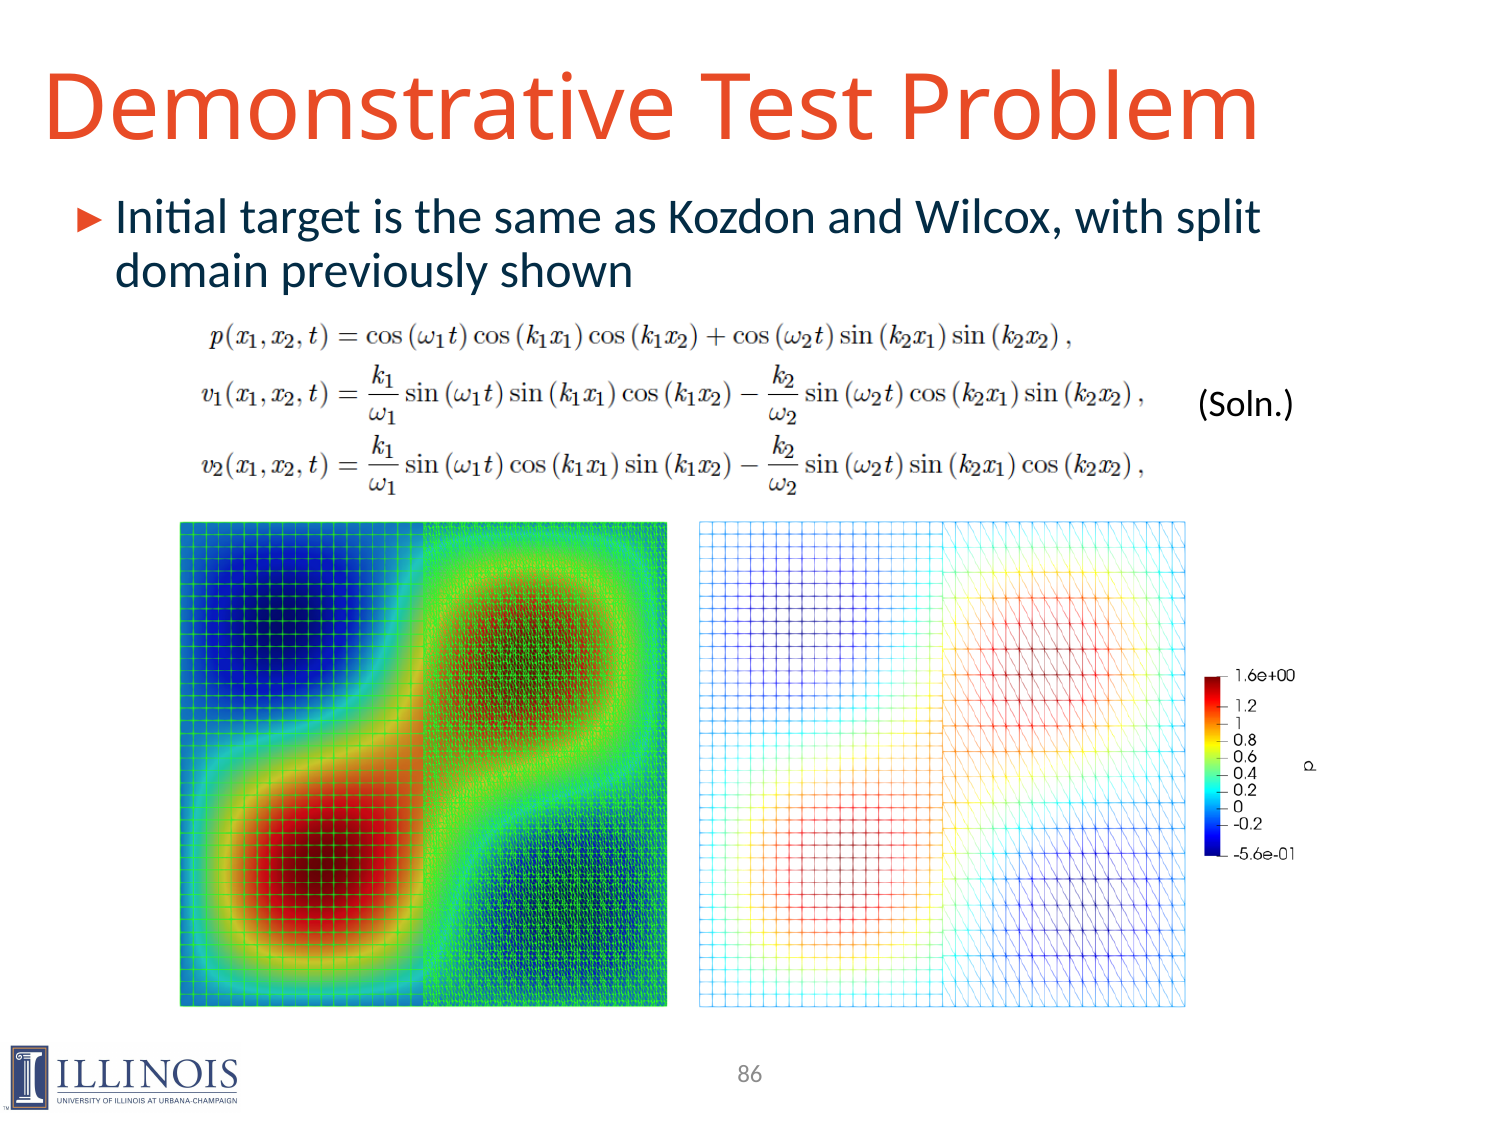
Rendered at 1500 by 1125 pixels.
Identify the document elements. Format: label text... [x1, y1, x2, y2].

text_box (Soln.) [1182, 371, 1311, 432]
text_box Initial target is the same as Kozdon and Wilcox, with split domain previously shown [62, 182, 1407, 1016]
title Demonstrative Test Problem [26, 36, 1438, 183]
picture [189, 309, 1155, 500]
picture [160, 506, 1340, 1029]
picture [0, 1042, 241, 1113]
slide_number 86 [718, 1042, 782, 1103]
